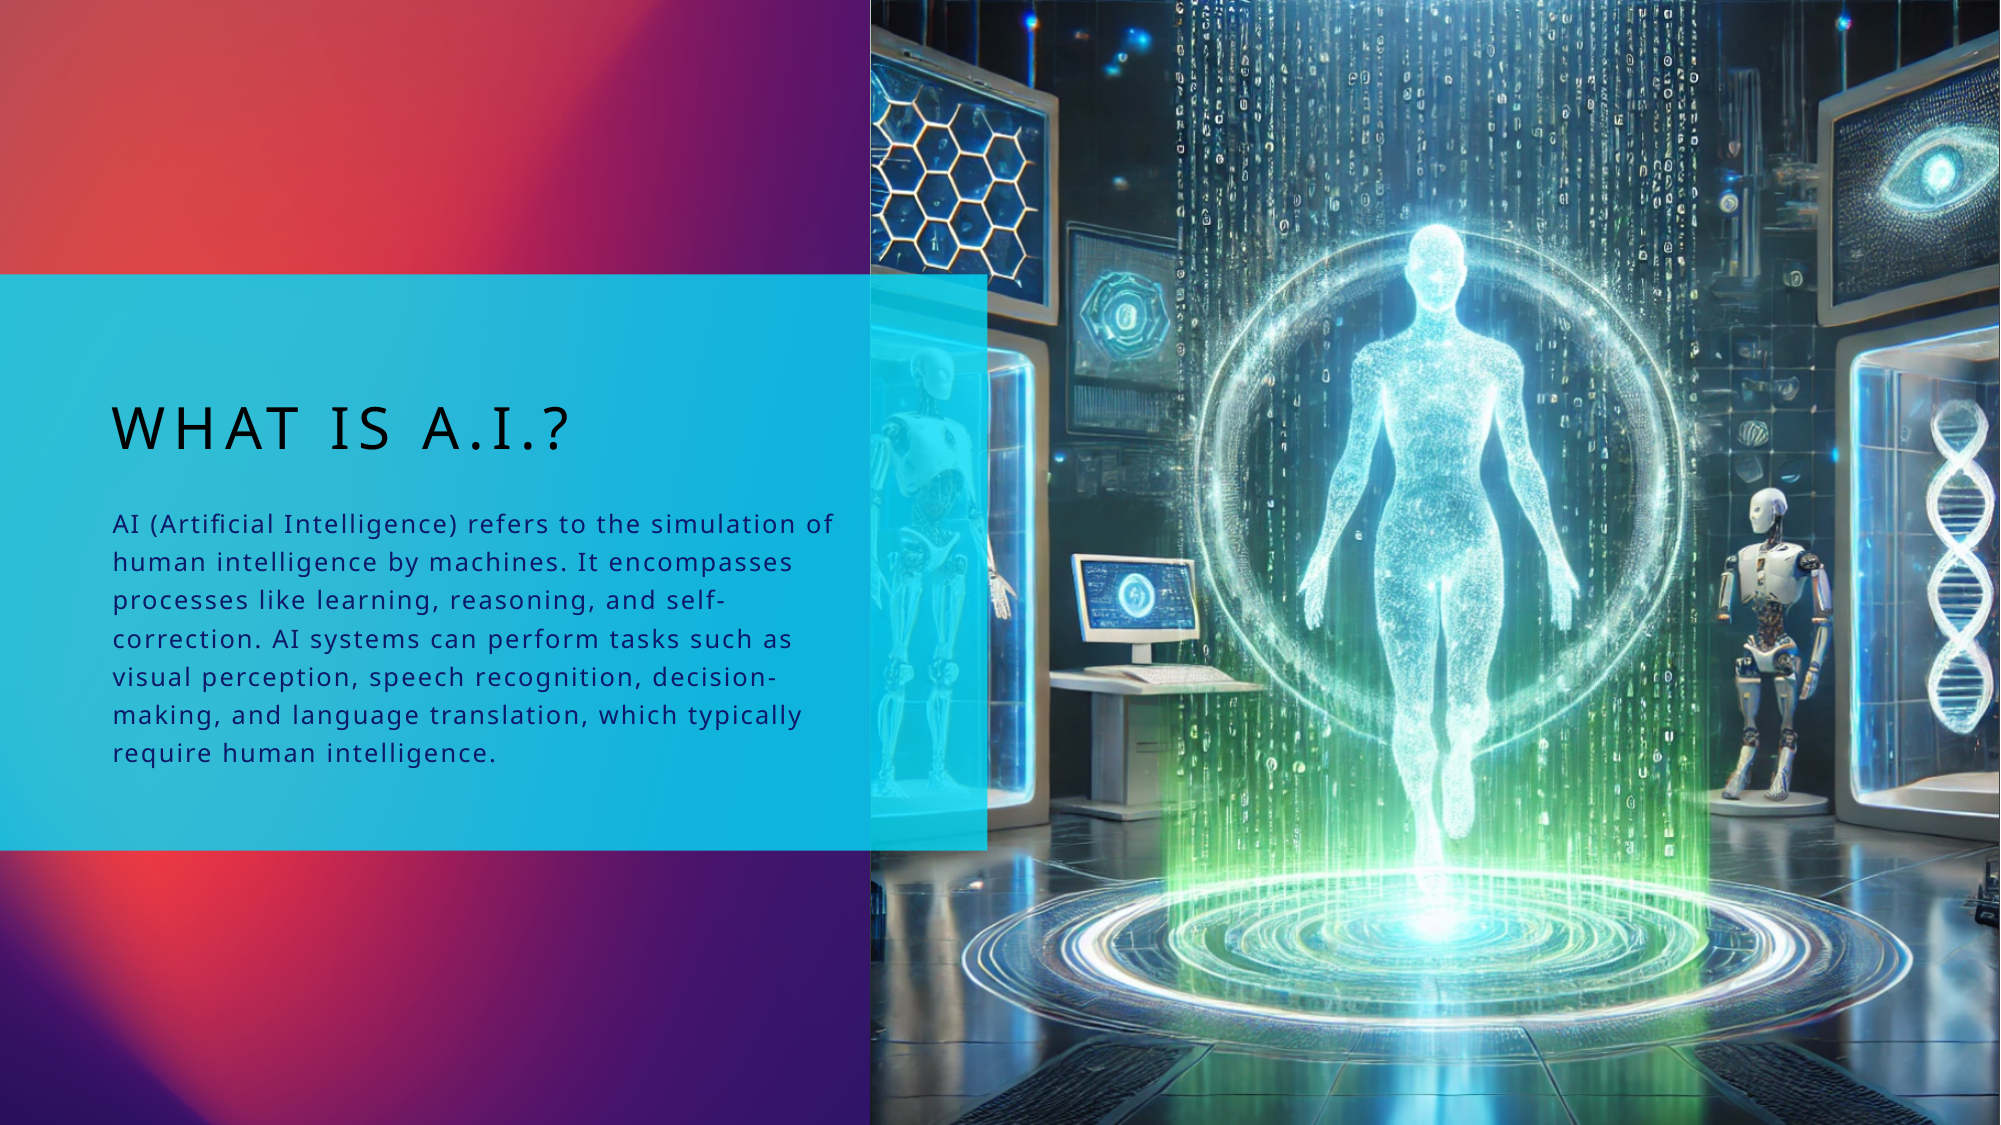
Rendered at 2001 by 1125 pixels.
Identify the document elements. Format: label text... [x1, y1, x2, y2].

title What is A.I.? [0, 274, 869, 851]
list AI (Artificial Intelligence) refers to the simulation of human intelligence by machines. It encompasses processes like learning, reasoning, and self-correction. AI systems can perform tasks such as visual perception, speech recognition, decision-making, and language translation, which typically require human intelligence. [97, 493, 869, 778]
picture [0, 0, 2000, 1125]
